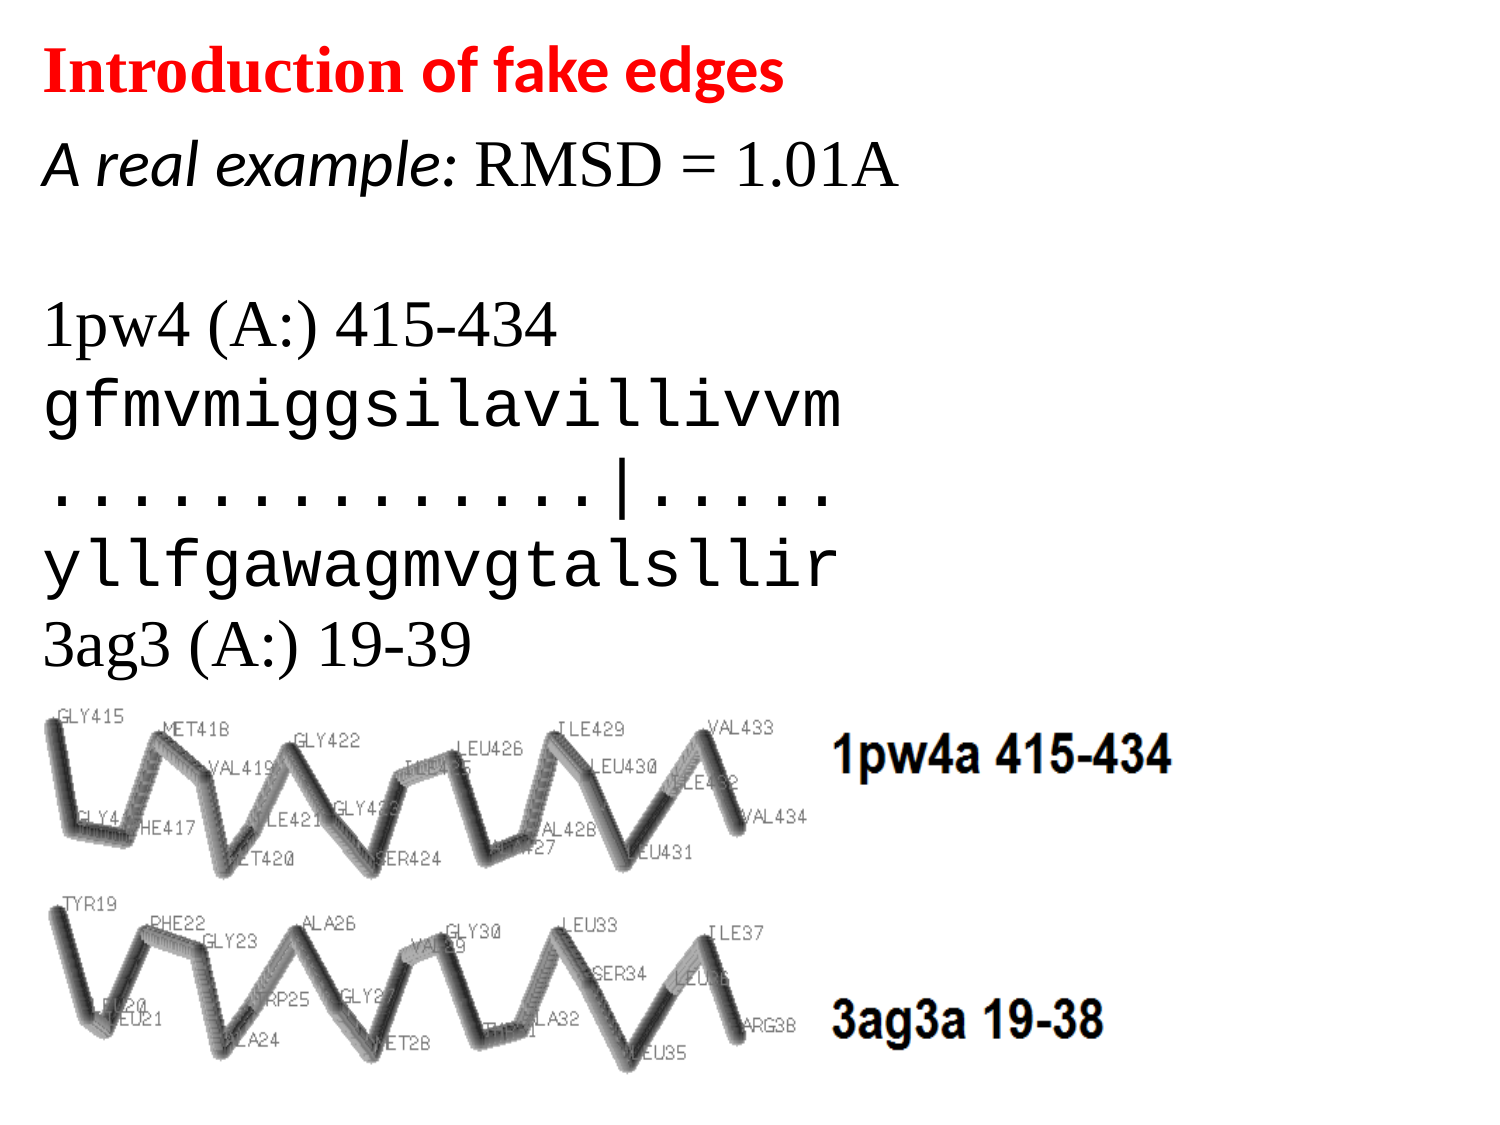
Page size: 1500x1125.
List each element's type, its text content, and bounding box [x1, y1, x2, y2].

list A real example: RMSD = 1.01A 1pw4 (A:) 415-434 gfmvmiggsilavillivvm ..............|..... yllfgawagmvgtalsllir 3ag3 (A:) 19-39 [27, 112, 1380, 693]
picture [36, 703, 1188, 1095]
text_box Introduction of fake edges [27, 6, 1433, 109]
